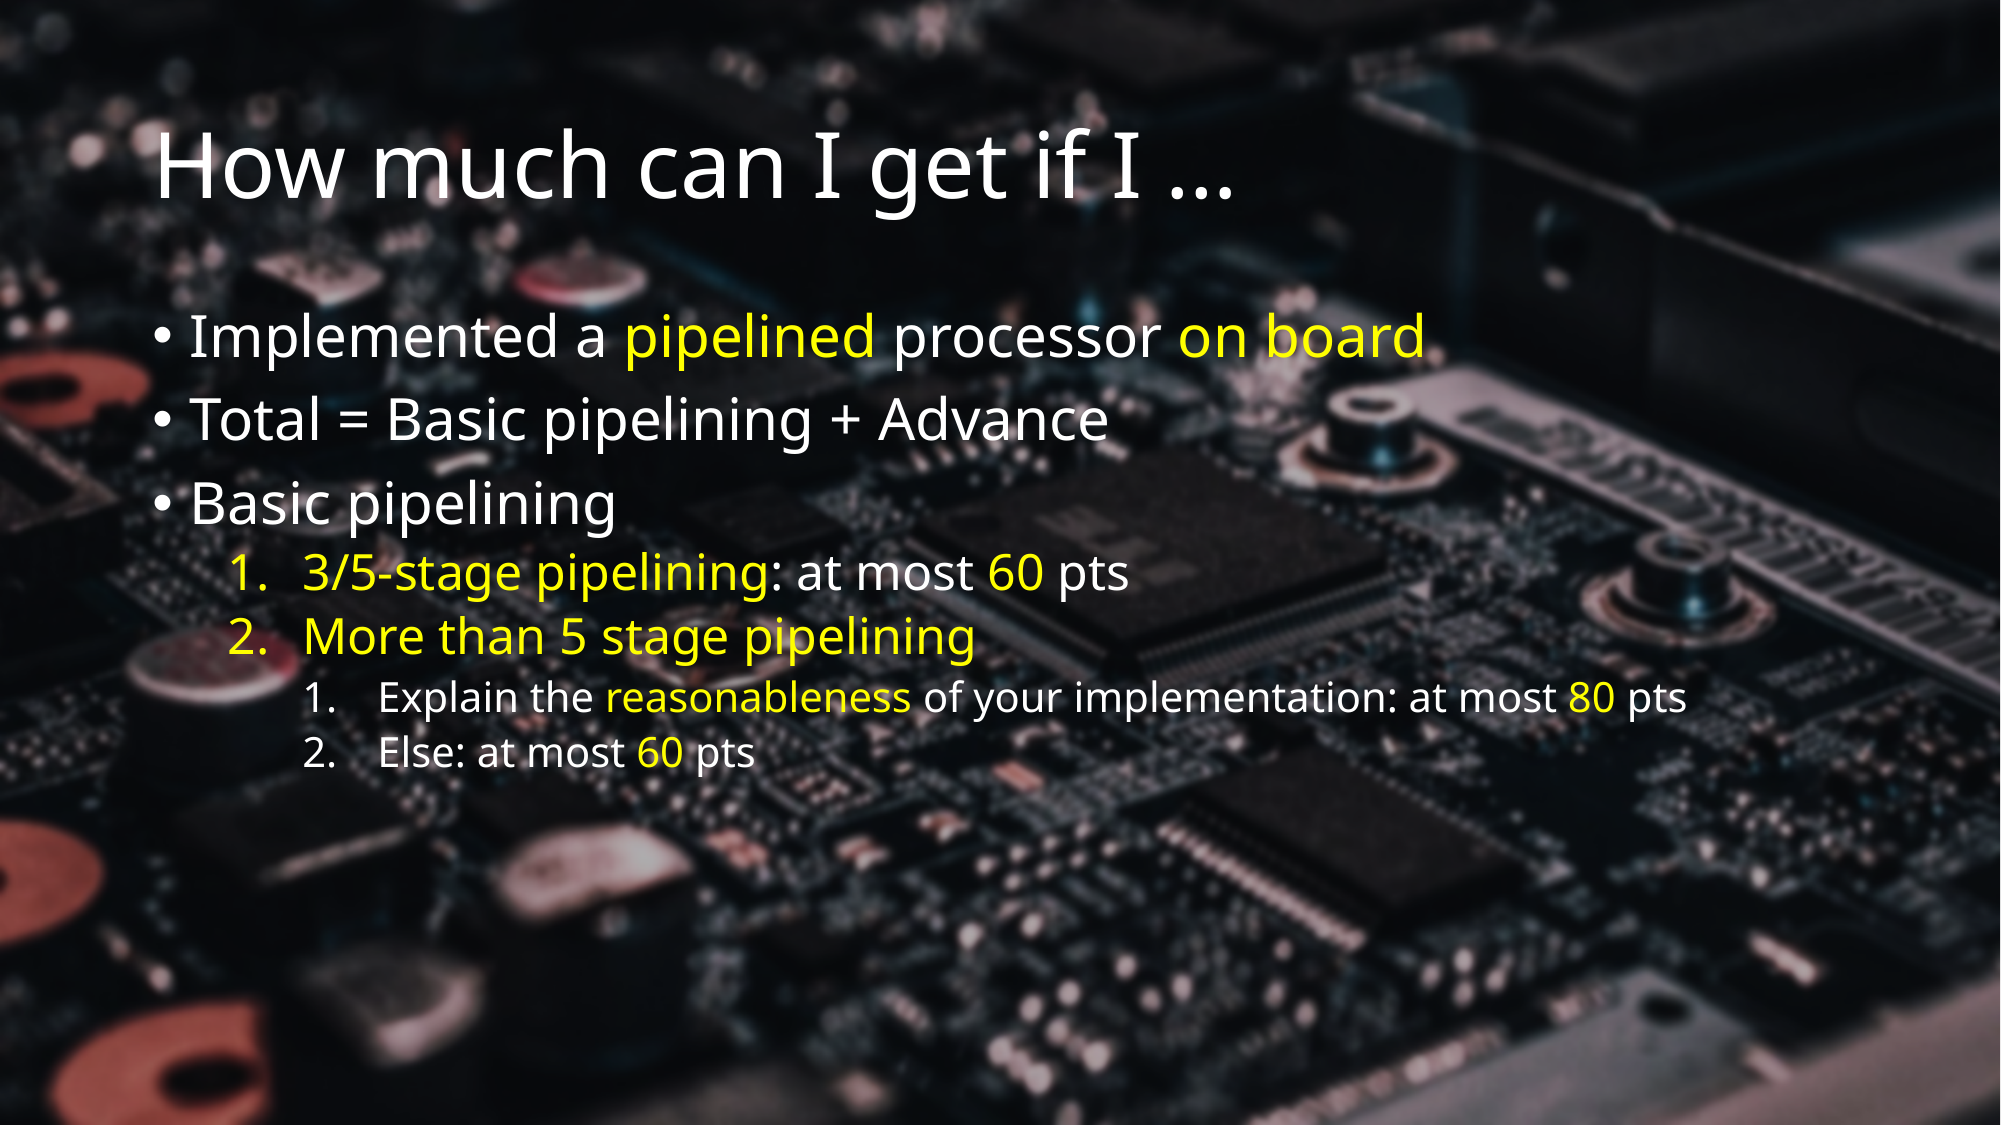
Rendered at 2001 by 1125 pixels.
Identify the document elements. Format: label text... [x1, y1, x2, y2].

list Implemented a pipelined processor on board Total = Basic pipelining + Advance Basic pipelining 3/5-stage pipelining: at most 60 pts More than 5 stage pipelining Explain the reasonableness of your implementation: at most 80 pts Else: at most 60 pts [137, 299, 1863, 1014]
picture [0, 0, 2001, 1125]
title How much can I get if I … [137, 59, 1863, 278]
